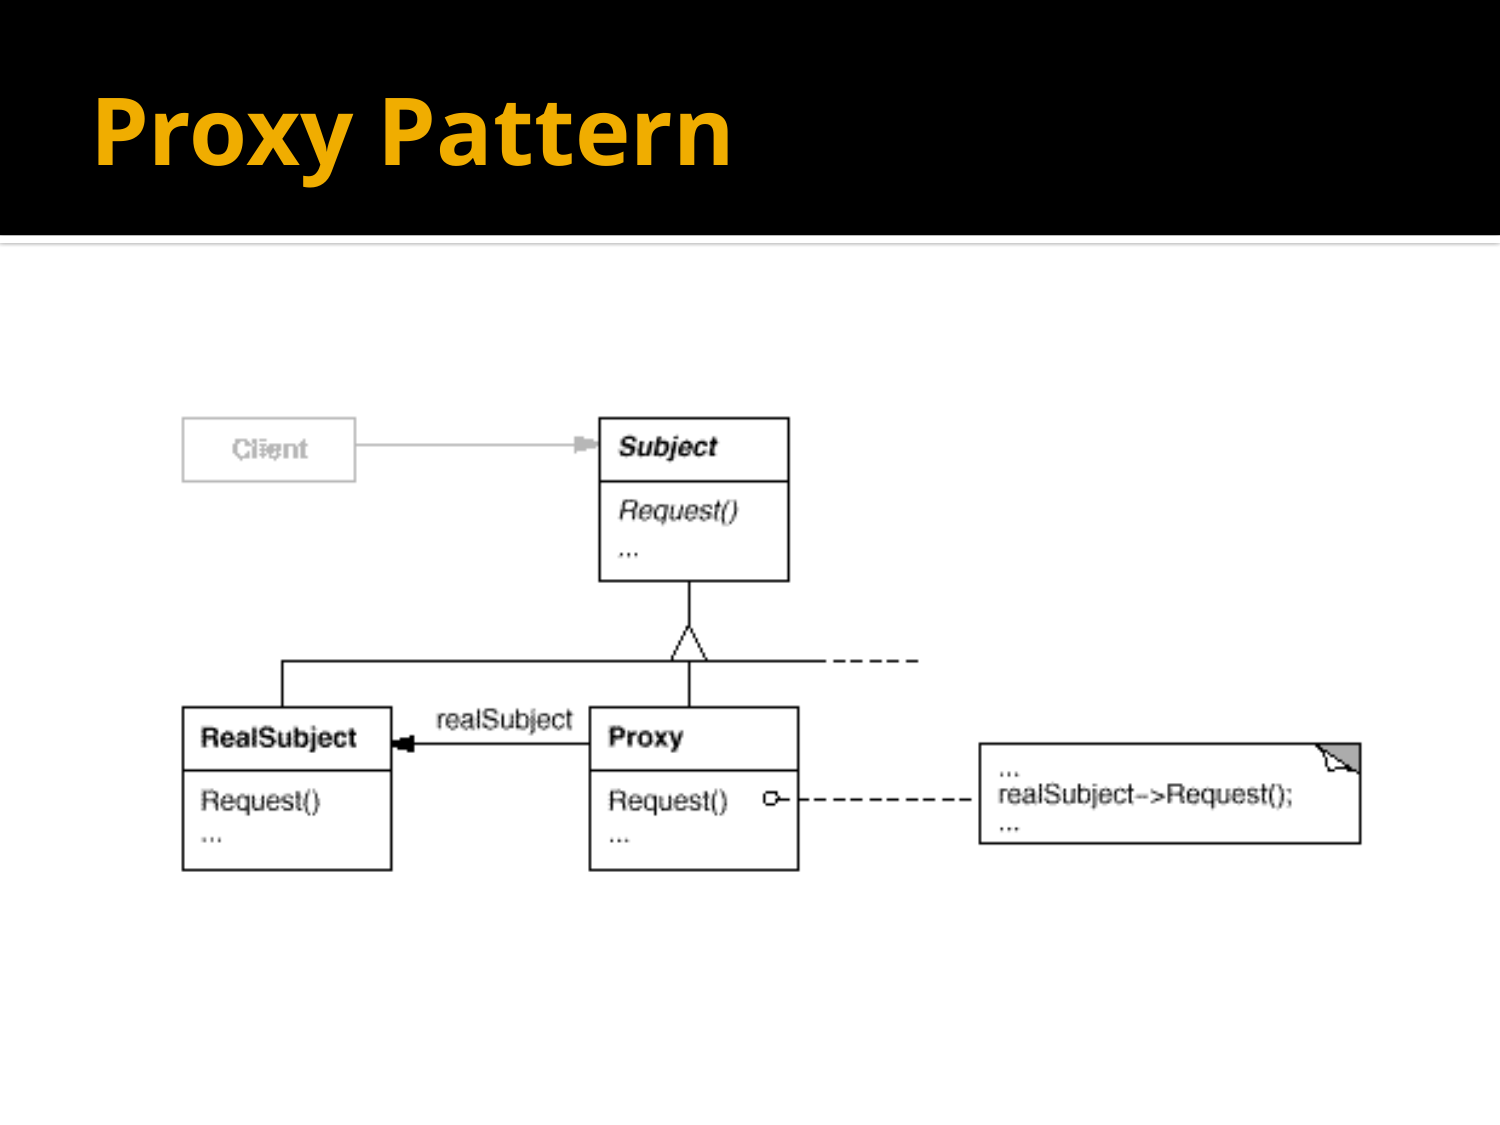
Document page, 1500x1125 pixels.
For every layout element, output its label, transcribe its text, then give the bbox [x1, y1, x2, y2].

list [105, 374, 1413, 923]
title Proxy Pattern [75, 25, 1425, 231]
